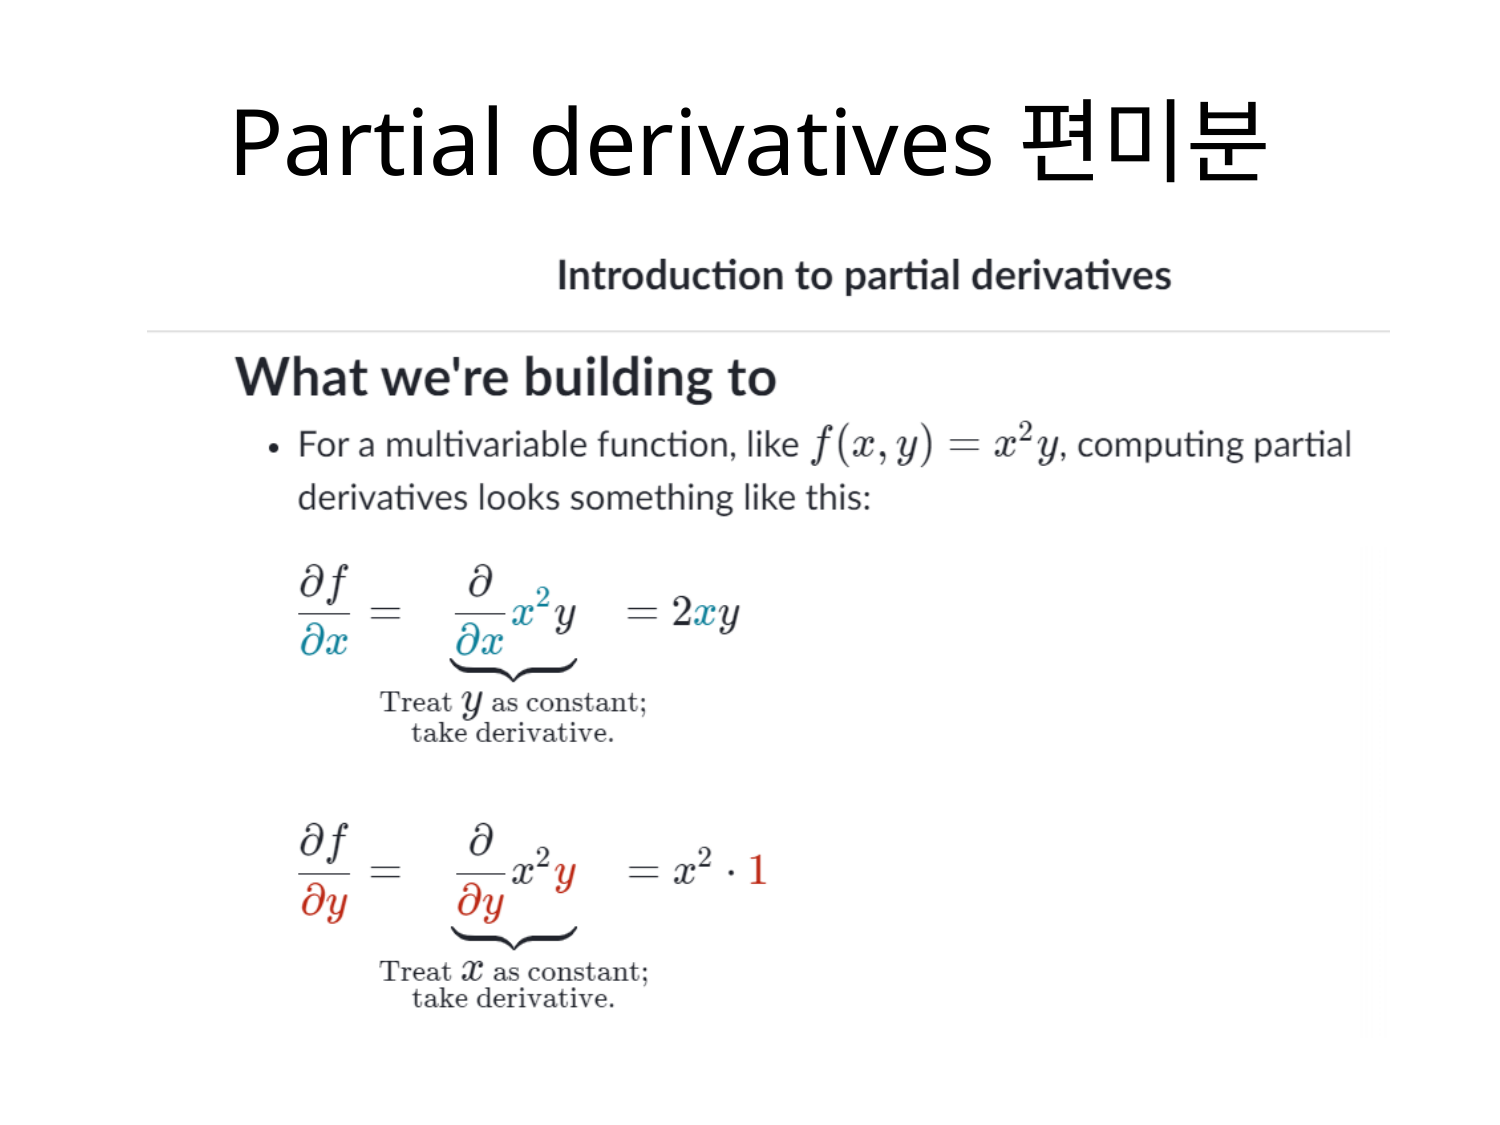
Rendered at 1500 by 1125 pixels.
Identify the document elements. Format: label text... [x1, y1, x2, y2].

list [147, 243, 1390, 1039]
title Partial derivatives편미분 [75, 45, 1425, 233]
